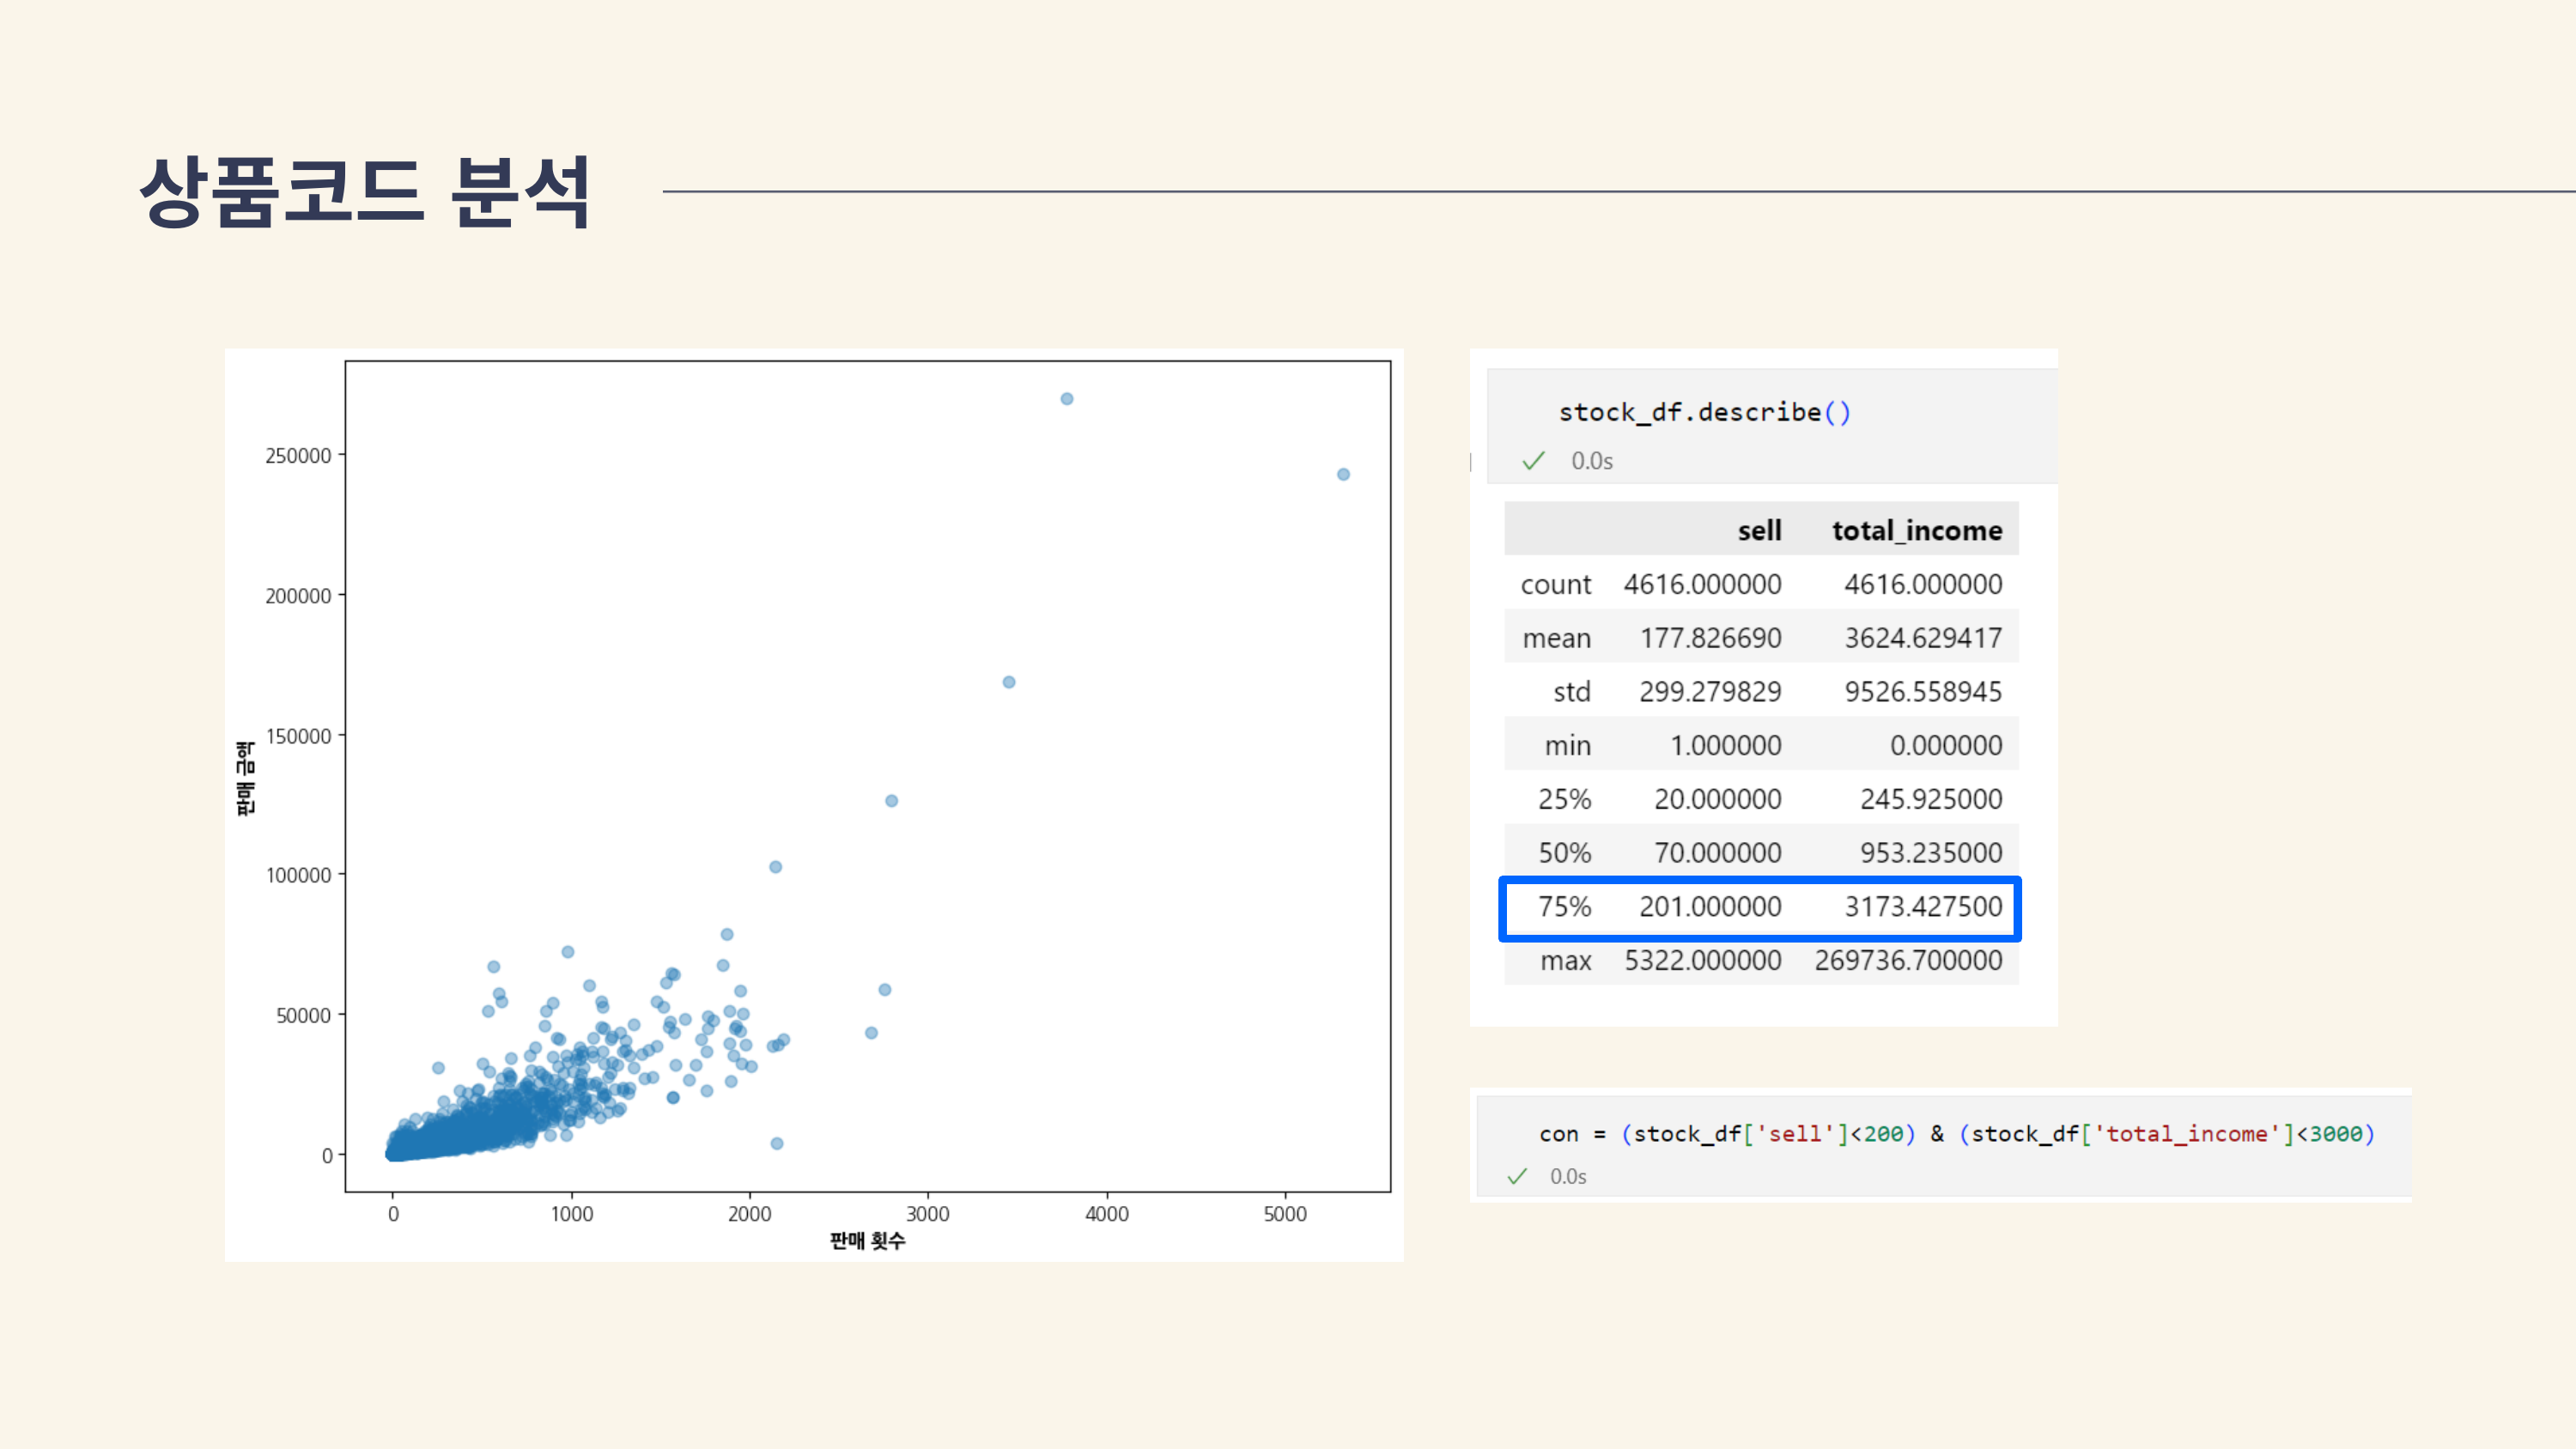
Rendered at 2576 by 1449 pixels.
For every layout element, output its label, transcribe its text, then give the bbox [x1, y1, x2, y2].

picture [1470, 1088, 2413, 1203]
text_box 상품코드 분석 [137, 139, 1149, 249]
picture [1470, 348, 2059, 1027]
picture [663, 191, 2576, 194]
picture [225, 348, 1404, 1262]
